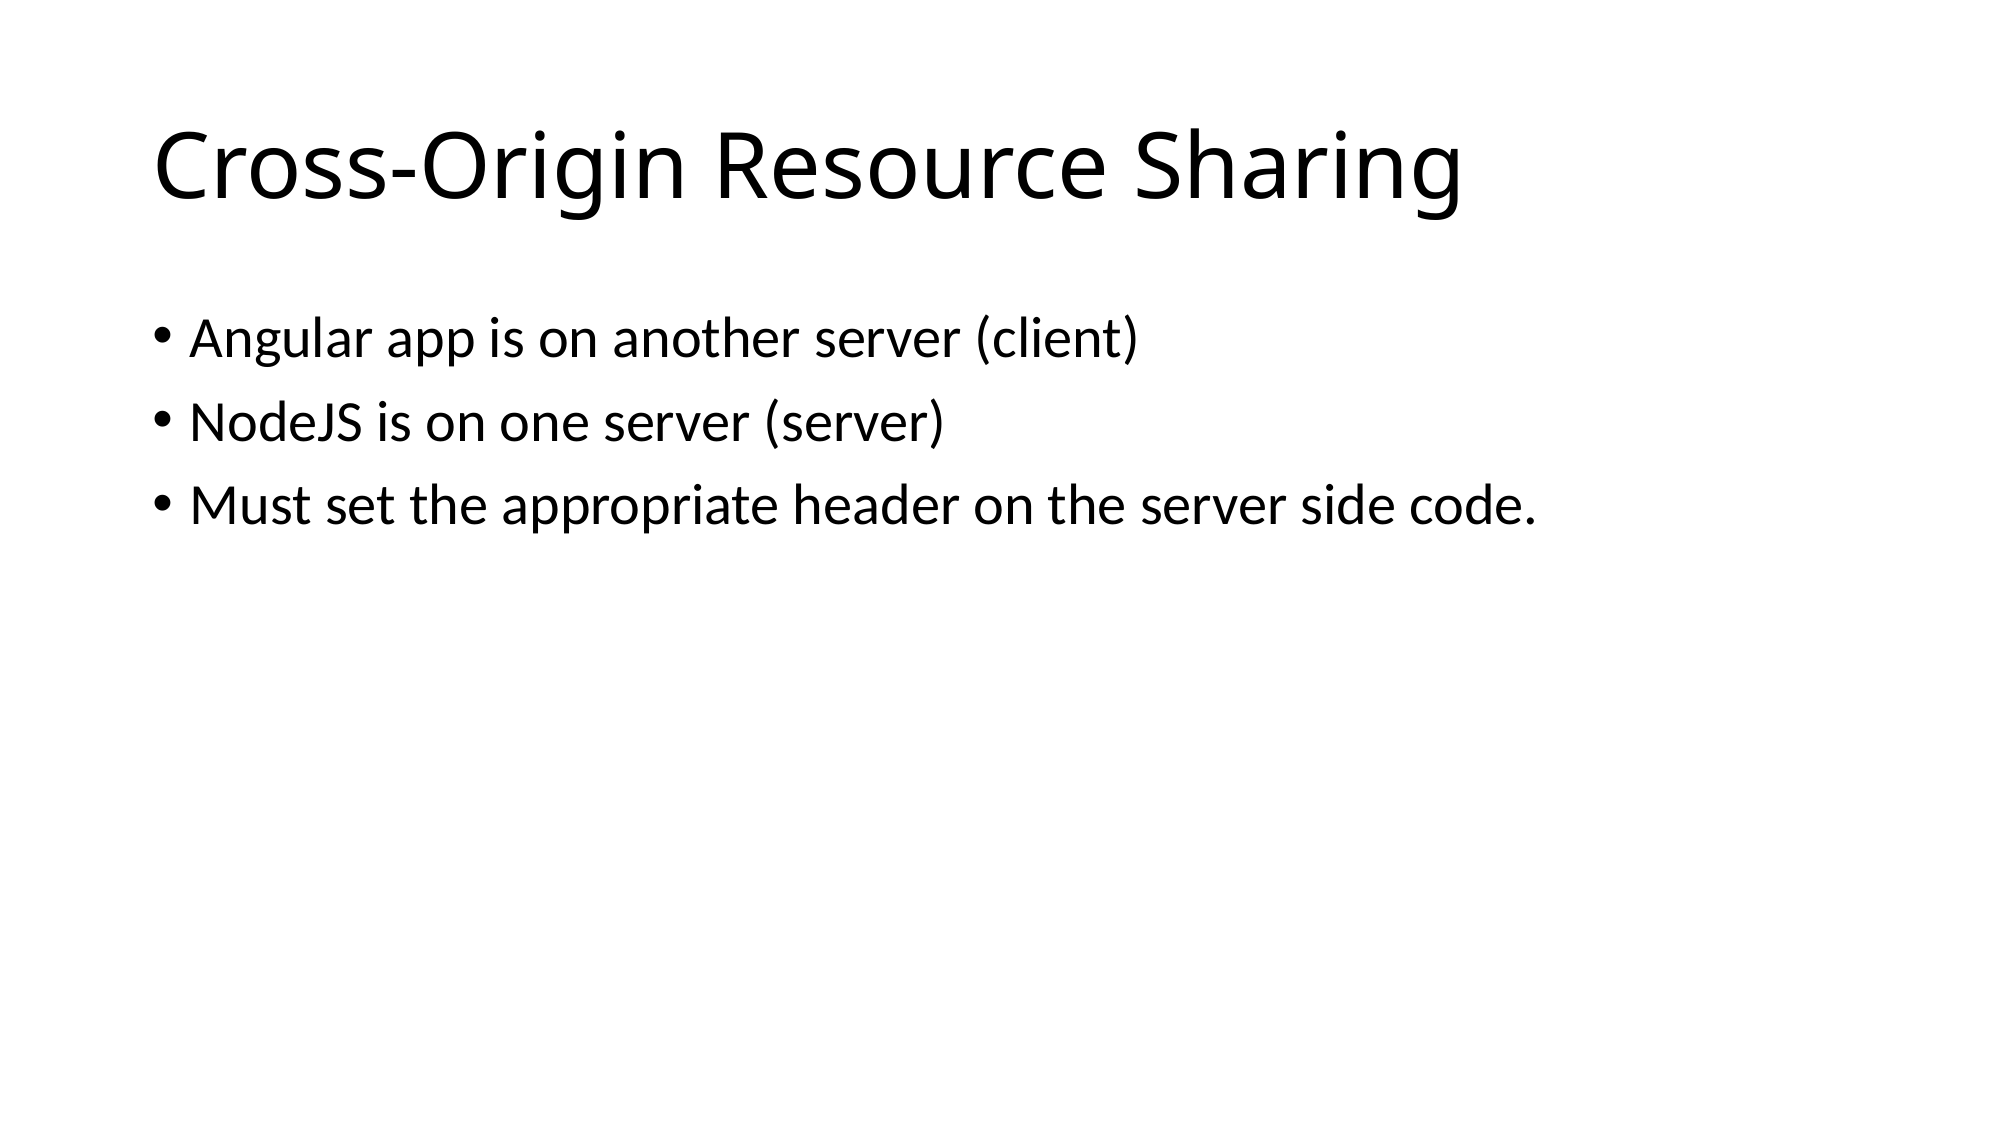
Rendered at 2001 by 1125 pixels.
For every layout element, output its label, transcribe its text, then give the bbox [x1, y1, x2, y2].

list Angular app is on another server (client) NodeJS is on one server (server) Must set the appropriate header on the server side code. [137, 299, 1863, 1014]
title Cross-Origin Resource Sharing [137, 59, 1863, 278]
